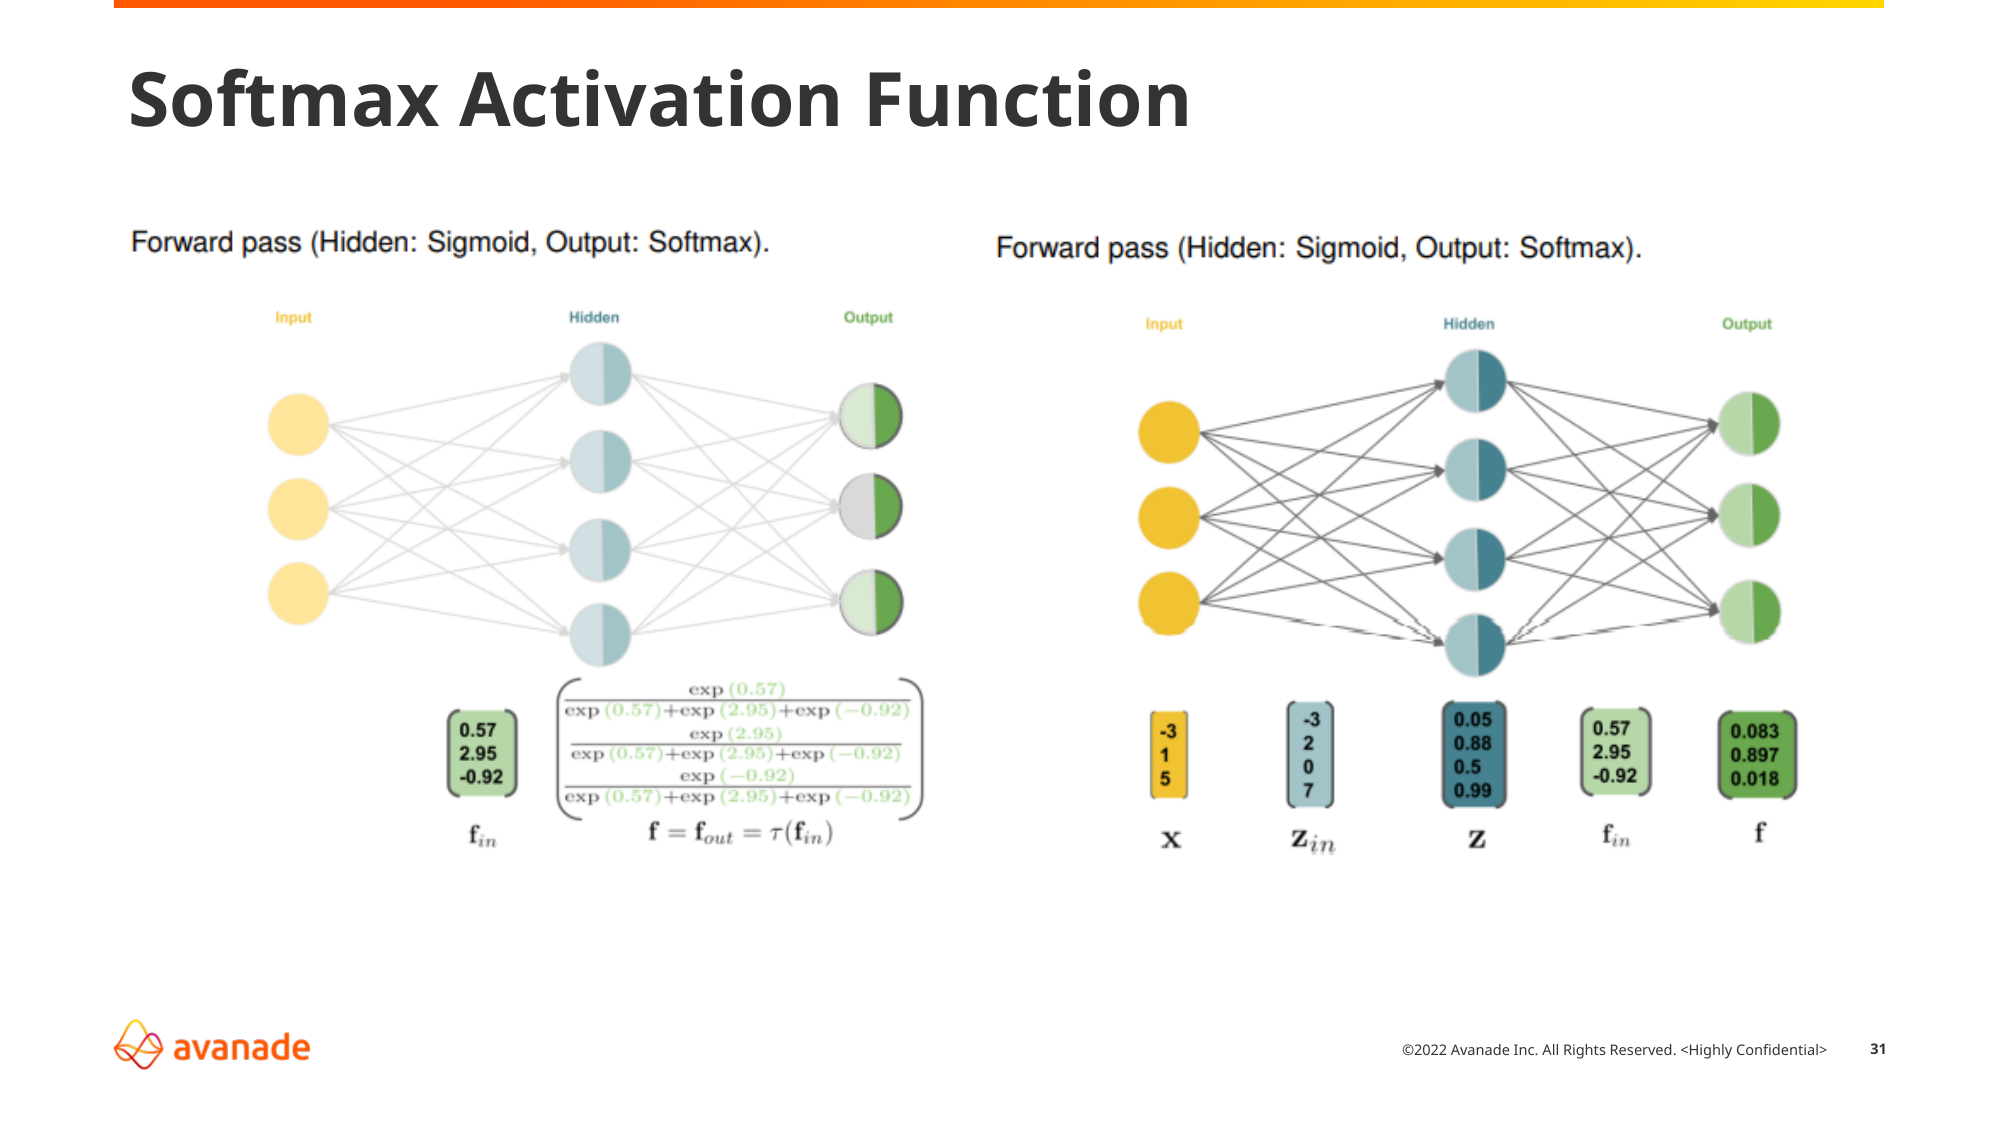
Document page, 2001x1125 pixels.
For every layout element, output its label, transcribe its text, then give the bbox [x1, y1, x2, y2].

picture [93, 206, 1837, 875]
title Softmax Activation Function [113, 54, 1883, 219]
picture [93, 999, 339, 1090]
